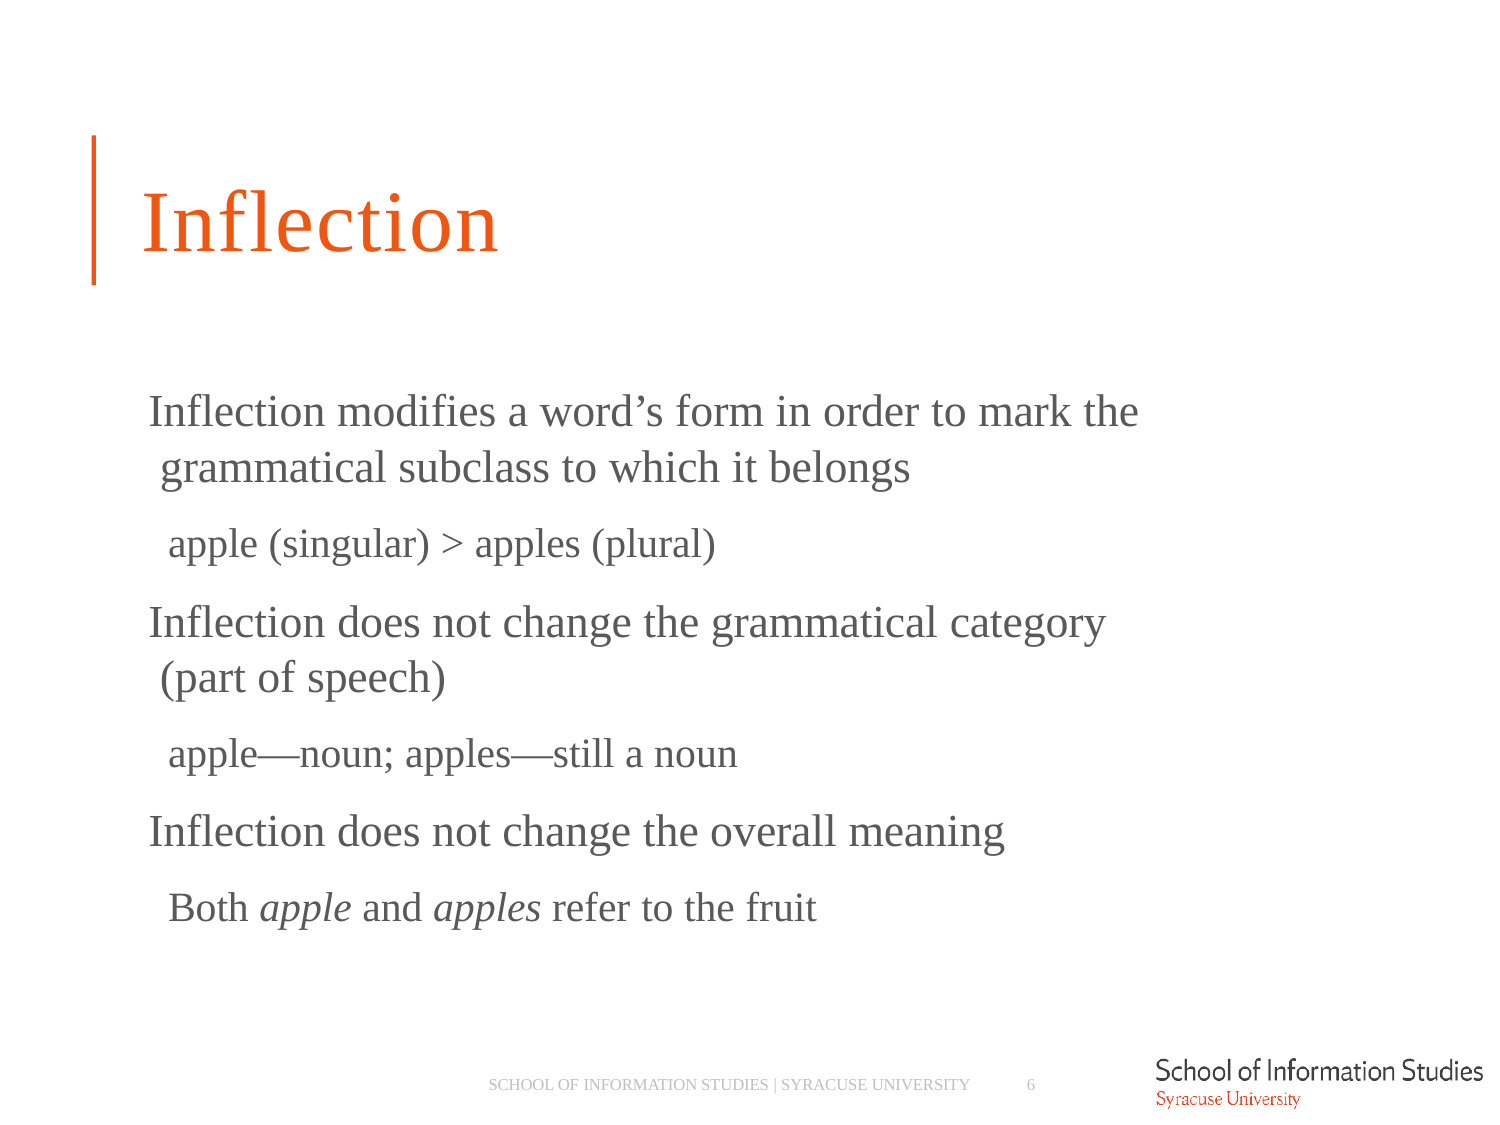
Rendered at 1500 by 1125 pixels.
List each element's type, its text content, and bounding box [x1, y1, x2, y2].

text_box 6 [1020, 1073, 1050, 1094]
title Inflection [138, 162, 504, 353]
text_box Inflection modifies a word’s form in order to mark the grammatical subclass to which it belongs ­ apple (singular) > apples (plural) Inflection does not change the grammatical category (part of speech) ­ apple—noun; apples—still a noun Inflection does not change the overall meaning ­ Both apple and apples refer to the fruit [146, 378, 1148, 930]
footer SCHOOL OF INFORMATION STUDIES | SYRACUSE UNIVERSITY [486, 1073, 979, 1125]
picture [1156, 1058, 1483, 1109]
